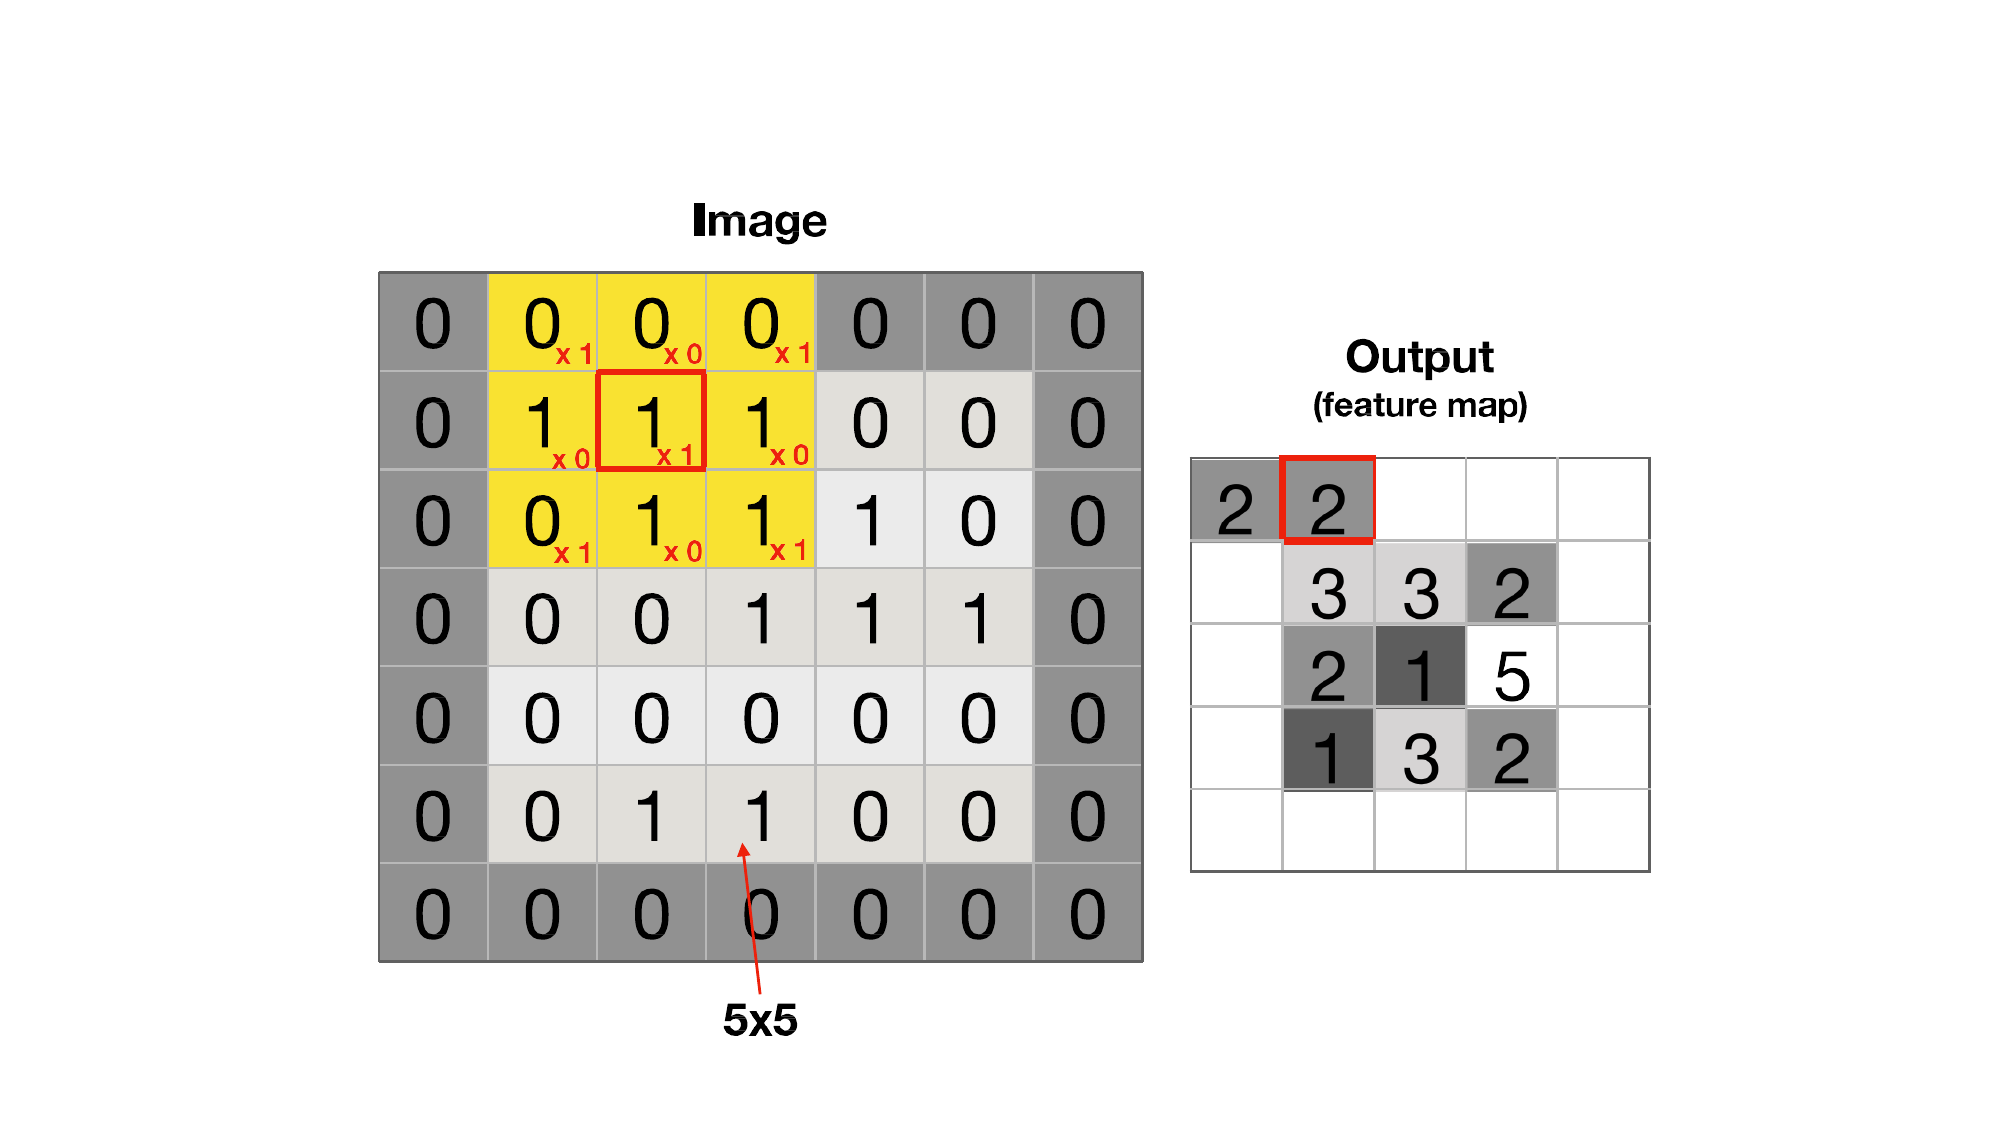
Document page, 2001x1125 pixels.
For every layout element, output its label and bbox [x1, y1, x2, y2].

table_cell [1284, 625, 1373, 705]
text_box [723, 1003, 798, 1036]
table_header [1467, 459, 1556, 539]
text_box [1407, 341, 1423, 373]
text_box [1407, 398, 1437, 417]
table_cell [1559, 625, 1648, 705]
text_box [709, 211, 746, 236]
table_cell [1284, 708, 1373, 788]
table_cell [1467, 542, 1556, 622]
text_box [1373, 393, 1385, 417]
text_box [1322, 391, 1334, 417]
table_cell [1467, 625, 1556, 705]
table_cell [1467, 790, 1556, 870]
table_cell [1559, 708, 1648, 788]
text_box [802, 211, 827, 237]
text_box [775, 211, 799, 245]
table_cell [1192, 708, 1281, 788]
table_cell [1284, 790, 1373, 870]
text_box [1448, 398, 1476, 417]
text_box [1346, 338, 1379, 373]
table_cell [1559, 790, 1648, 870]
text_box [1425, 347, 1450, 381]
text_box [1334, 398, 1353, 417]
table_cell [1376, 542, 1465, 622]
table_header [1192, 459, 1279, 539]
table_cell [1376, 625, 1465, 705]
text_box [1478, 398, 1497, 417]
table_cell [1192, 542, 1281, 622]
table_cell [1376, 790, 1465, 870]
table_cell [1376, 708, 1465, 788]
text_box [1499, 391, 1527, 423]
text_box [749, 211, 773, 237]
table_header [1559, 459, 1648, 539]
text_box [1354, 398, 1372, 417]
table_cell [1559, 542, 1648, 622]
text_box [1314, 391, 1323, 423]
text_box [1386, 398, 1404, 417]
text_box [1478, 341, 1494, 373]
text_box [378, 271, 1144, 995]
table_cell [1467, 708, 1556, 788]
text_box [1453, 348, 1476, 373]
table_header [1286, 461, 1373, 537]
table_cell [1284, 545, 1373, 622]
table_cell [1192, 790, 1281, 870]
table_cell [1192, 625, 1281, 705]
text_box [1382, 348, 1405, 373]
table_header [1376, 459, 1465, 539]
